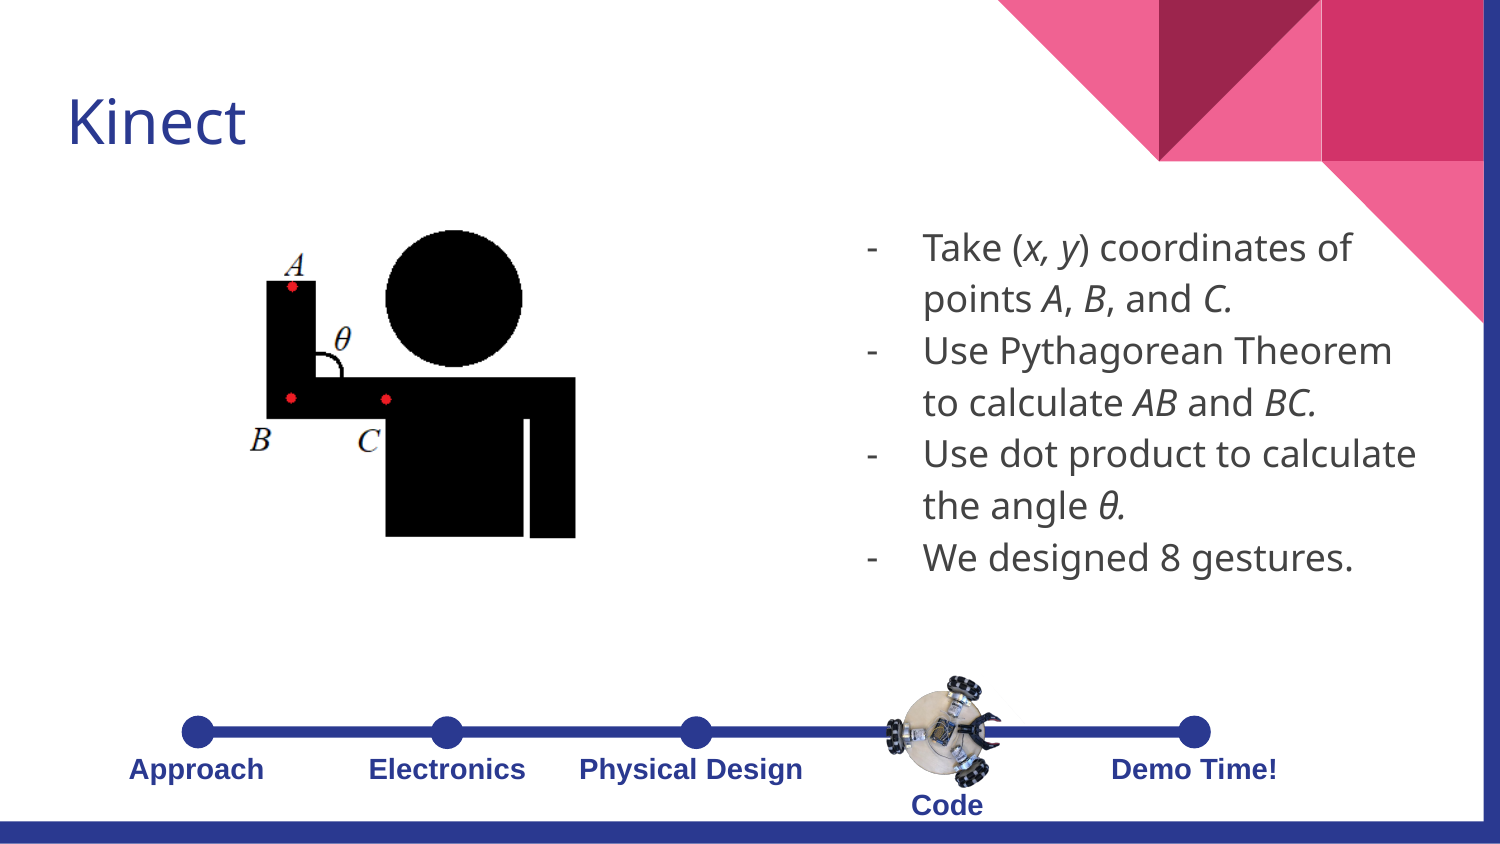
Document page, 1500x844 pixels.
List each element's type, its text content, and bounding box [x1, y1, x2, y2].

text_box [113, 651, 1322, 833]
title Kinect [51, 67, 1449, 167]
list Take (x, y) coordinates of points A, B, and C. Use Pythagorean Theorem to calculate AB and BC. Use dot product to calculate the angle θ. We designed 8 gestures. [832, 201, 1449, 669]
picture [83, 191, 820, 628]
